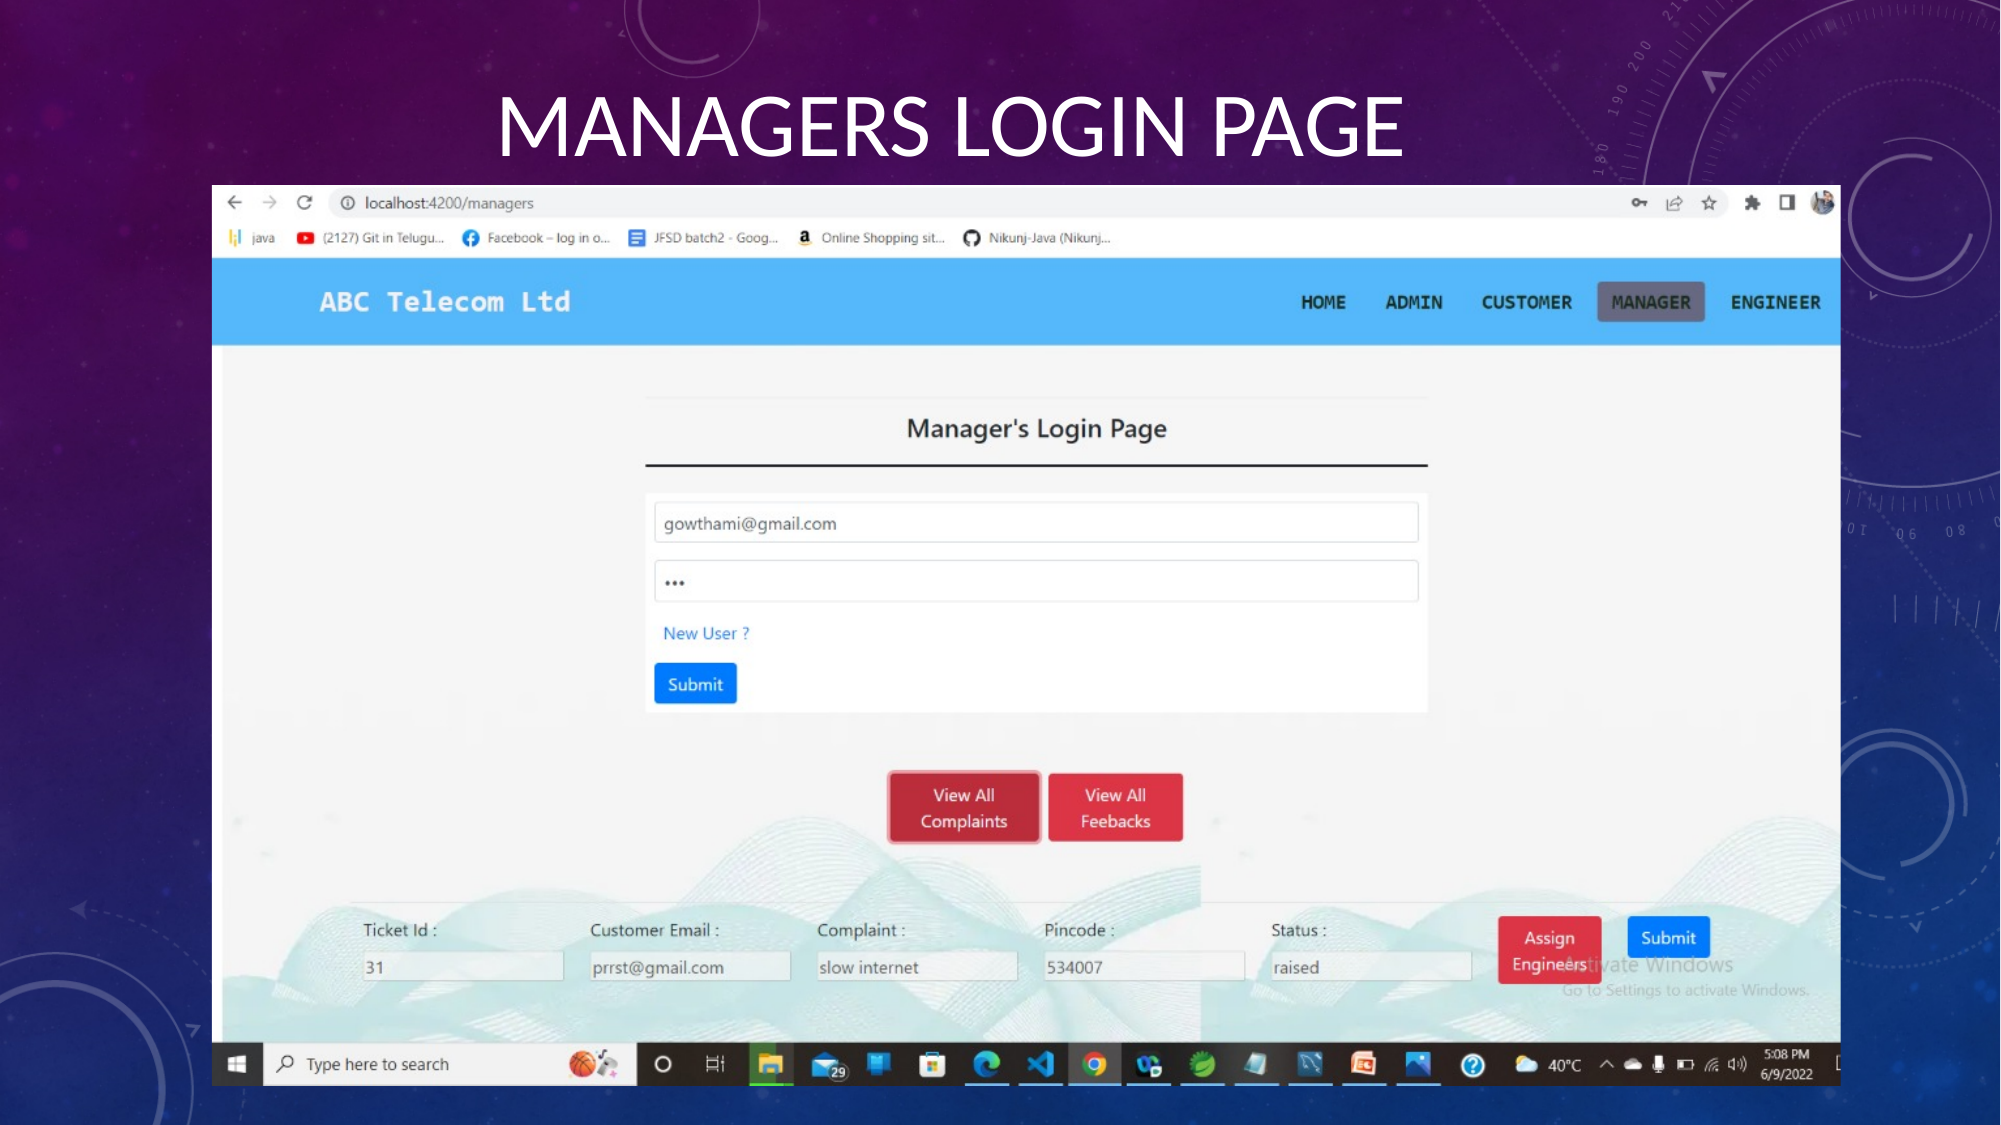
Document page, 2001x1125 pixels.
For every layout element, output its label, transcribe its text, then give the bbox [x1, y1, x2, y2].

picture [0, 0, 2001, 1125]
title MANAGERS LOGIN PAGE [480, 0, 2000, 239]
